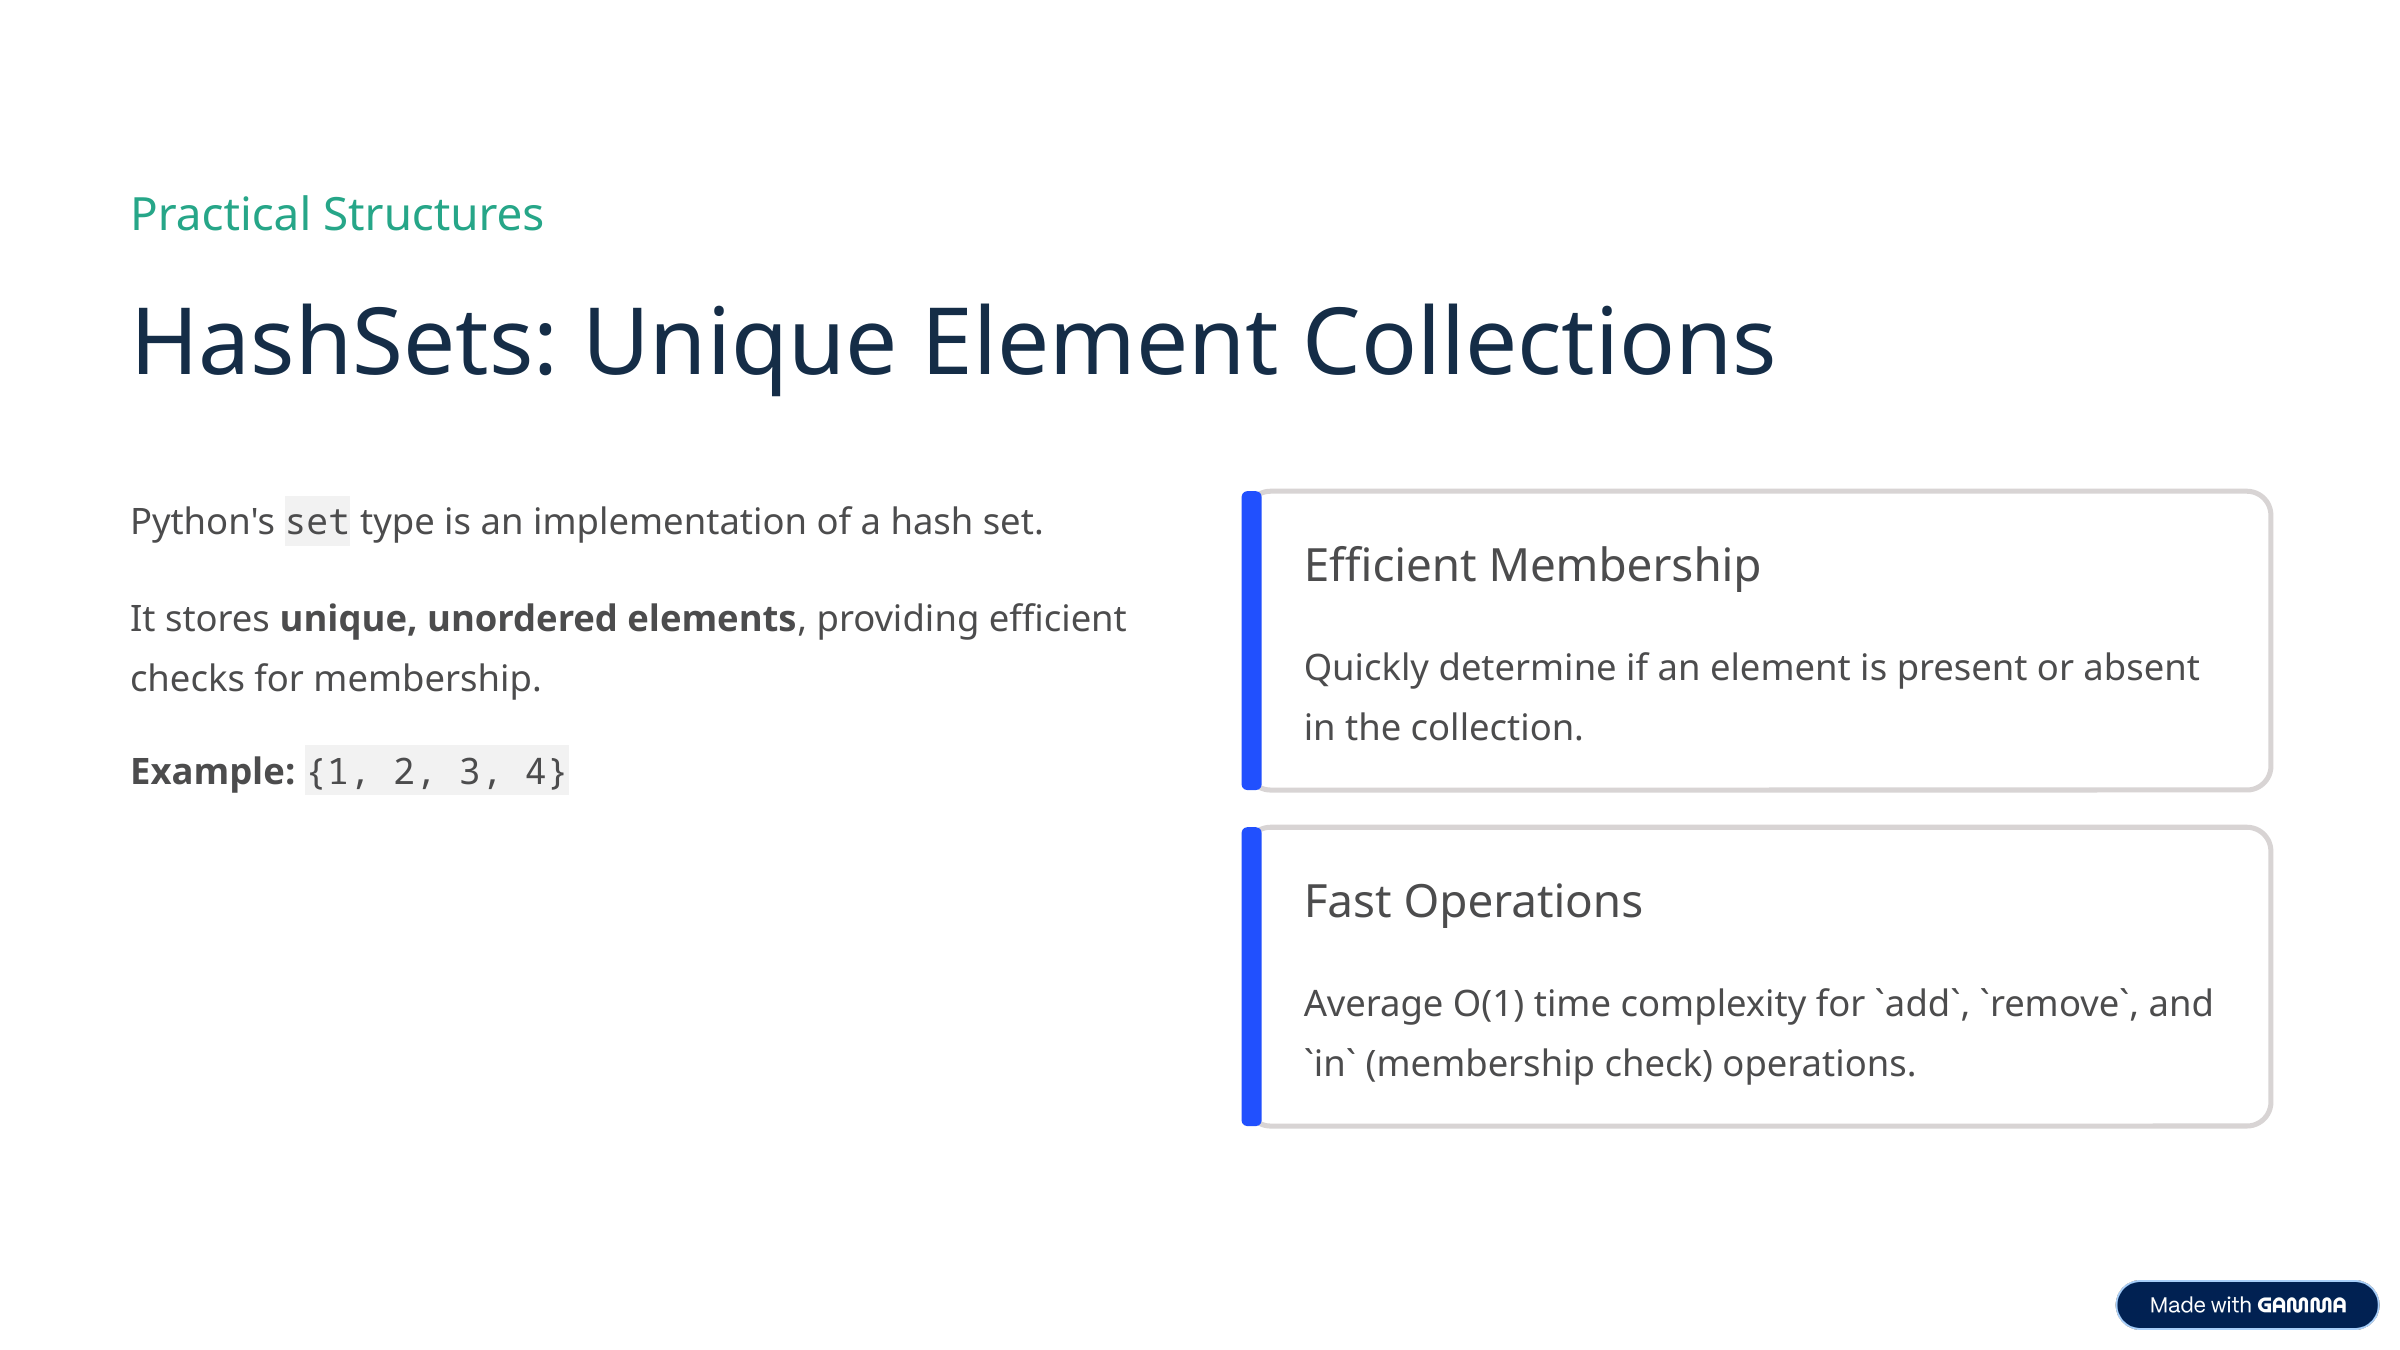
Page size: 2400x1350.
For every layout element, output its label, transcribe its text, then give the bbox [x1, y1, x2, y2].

text_box Practical Structures [130, 181, 596, 241]
text_box Quickly determine if an element is present or absent in the collection. [1303, 628, 2229, 748]
text_box Python's set type is an implementation of a hash set. [130, 482, 1155, 547]
picture [2106, 1271, 2389, 1339]
text_box Example: {1, 2, 3, 4} [130, 732, 1155, 796]
text_box [1261, 827, 2271, 1127]
text_box It stores unique, unordered elements, providing efficient checks for membership. [130, 579, 1155, 699]
text_box [1241, 491, 1262, 791]
text_box Average O(1) time complexity for `add`, `remove`, and `in` (membership check) operations. [1303, 964, 2229, 1084]
text_box [1261, 491, 2271, 791]
text_box HashSets: Unique Element Collections [130, 277, 1602, 394]
text_box Efficient Membership [1303, 533, 1769, 592]
text_box Fast Operations [1303, 869, 1769, 928]
text_box [1241, 827, 1262, 1127]
